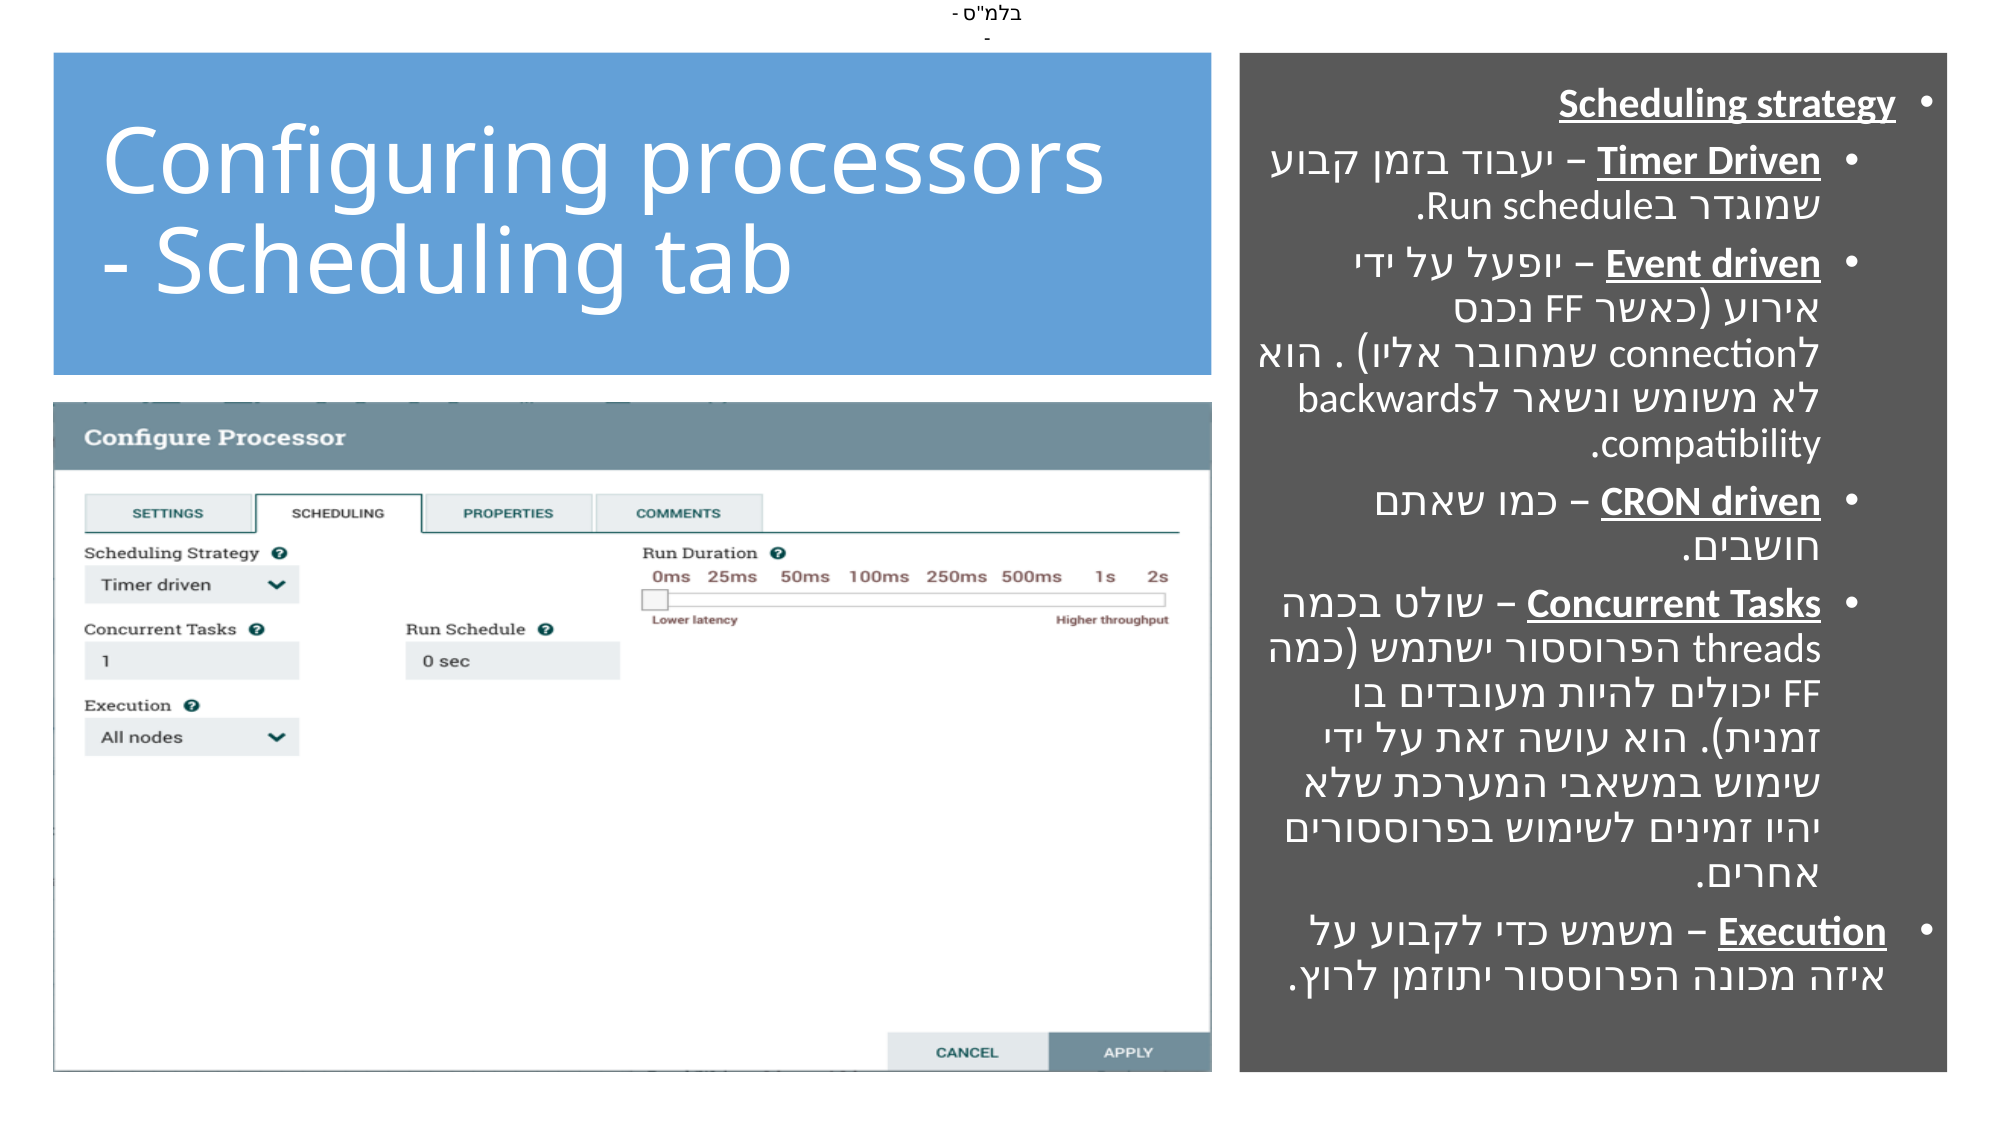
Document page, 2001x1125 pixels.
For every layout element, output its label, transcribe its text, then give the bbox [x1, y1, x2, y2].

text_box [53, 52, 1212, 376]
title Configuring processors - Scheduling tab [85, 80, 1168, 348]
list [53, 402, 1212, 1072]
text_box Scheduling strategy Timer Driven – יעבוד בזמן קבוע שמוגדר בRun schedule. Event driven – יופעל על ידי אירוע (כאשר FF נכנס לconnection שמחובר אליו) . הוא לא משומש ונשאר לbackwards compatibility. CRON driven – כמו שאתם חושבים. Concurrent Tasks – שולט בכמה threads הפרוססור ישתמש (כמה FF יכולים להיות מעובדים בו זמנית). הוא עושה זאת על ידי שימוש במשאבי המערכת שלא יהיו זמינים לשימוש בפרוססורים אחרים. Execution – משמש כדי לקבוע על איזה מכונה הפרוססור יתוזמן לרוץ. [1239, 53, 1959, 1072]
